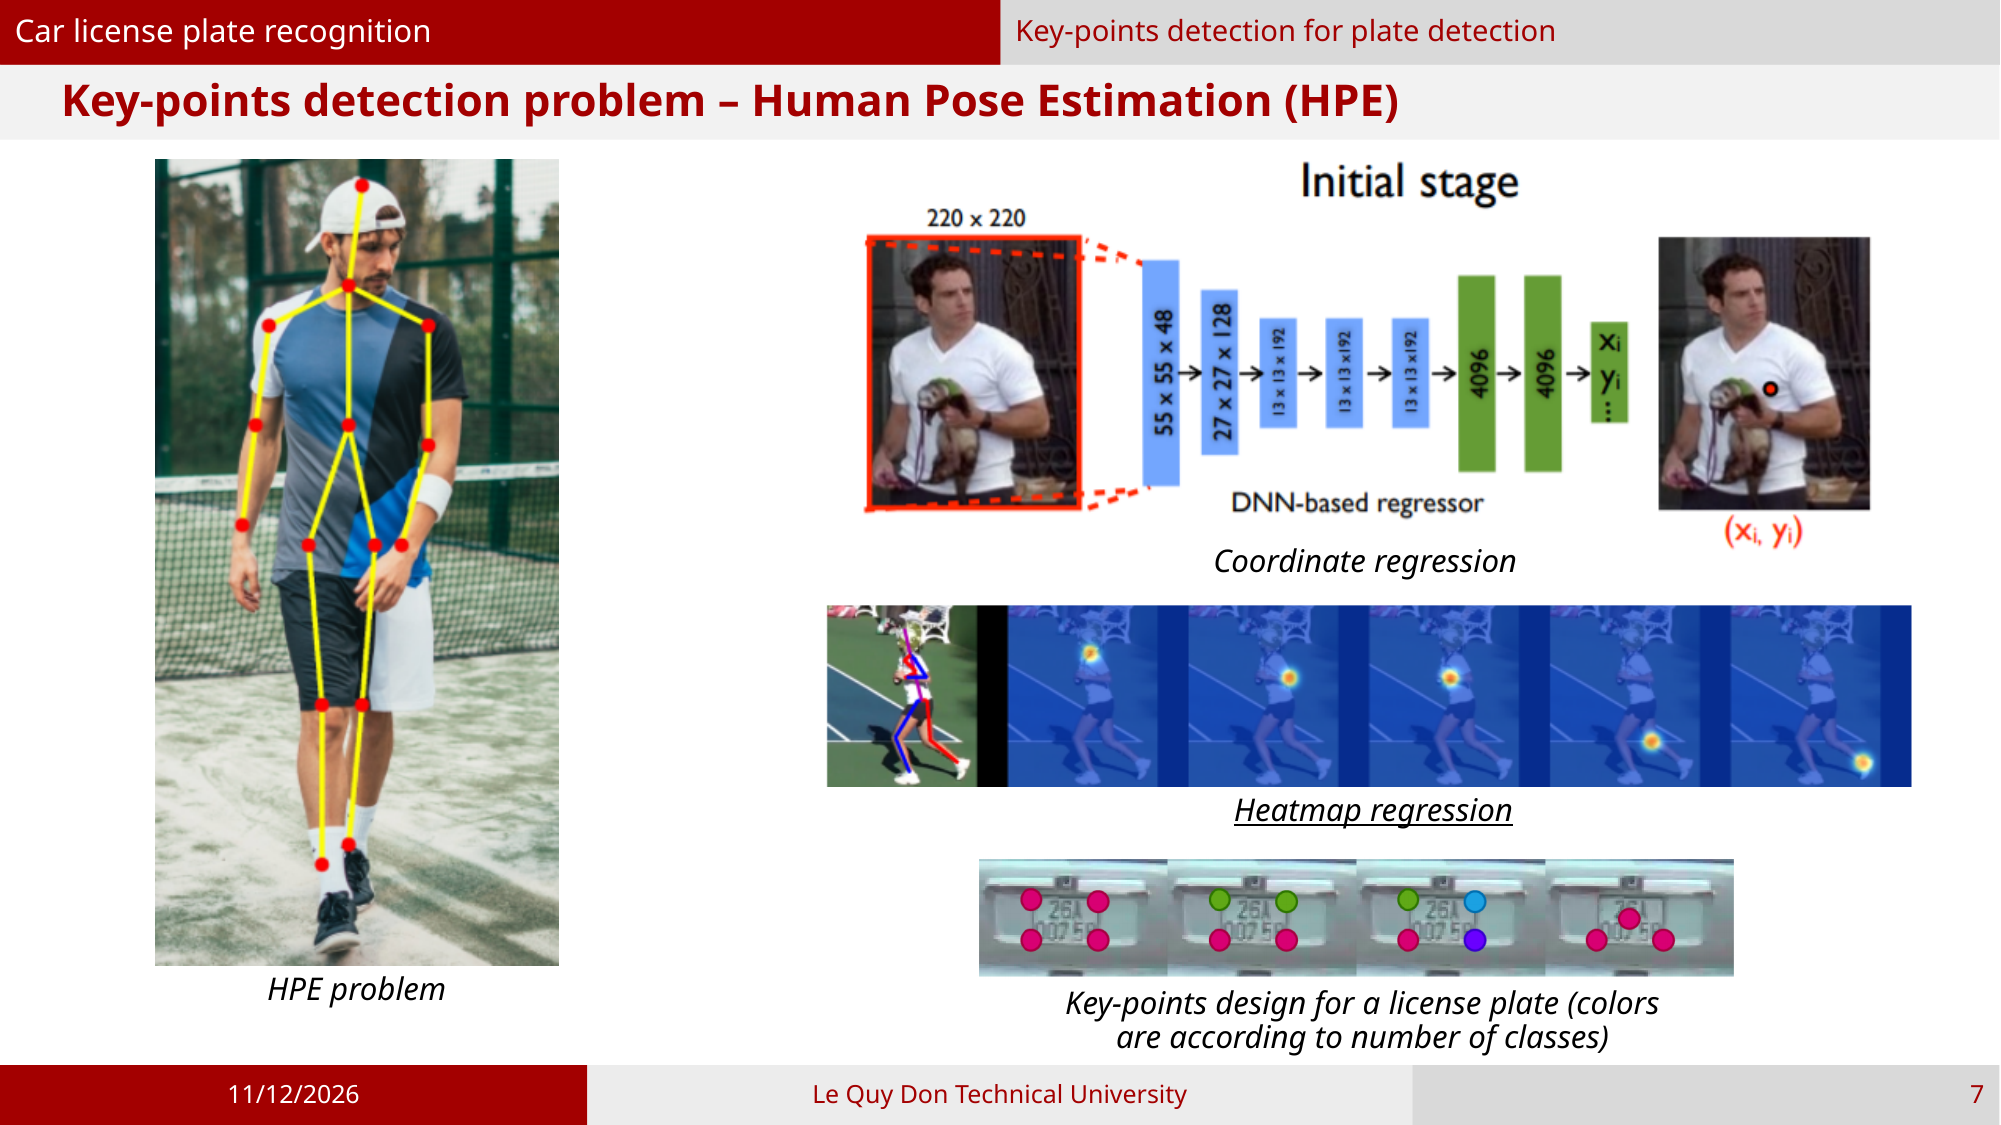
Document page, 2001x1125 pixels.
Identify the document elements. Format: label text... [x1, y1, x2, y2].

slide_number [0, 1065, 587, 1125]
text_box Key-points design for a license plate (colors are according to number of classes) [1045, 980, 1681, 1066]
list Key-points detection for plate detection [1000, 0, 2000, 65]
footer Le Quy Don Technical University [587, 1065, 1412, 1125]
slide_number 7 [1412, 1065, 2000, 1125]
list HPE problem [145, 968, 568, 1013]
picture [977, 857, 1737, 979]
list Car license plate recognition [0, 0, 1000, 65]
picture [818, 597, 1929, 787]
text_box Heatmap regression [1162, 787, 1585, 836]
picture [155, 159, 559, 966]
title Key-points detection problem – Human Pose Estimation (HPE) [0, 65, 2000, 140]
text_box Coordinate regression [1154, 557, 1577, 587]
picture [853, 148, 1878, 557]
